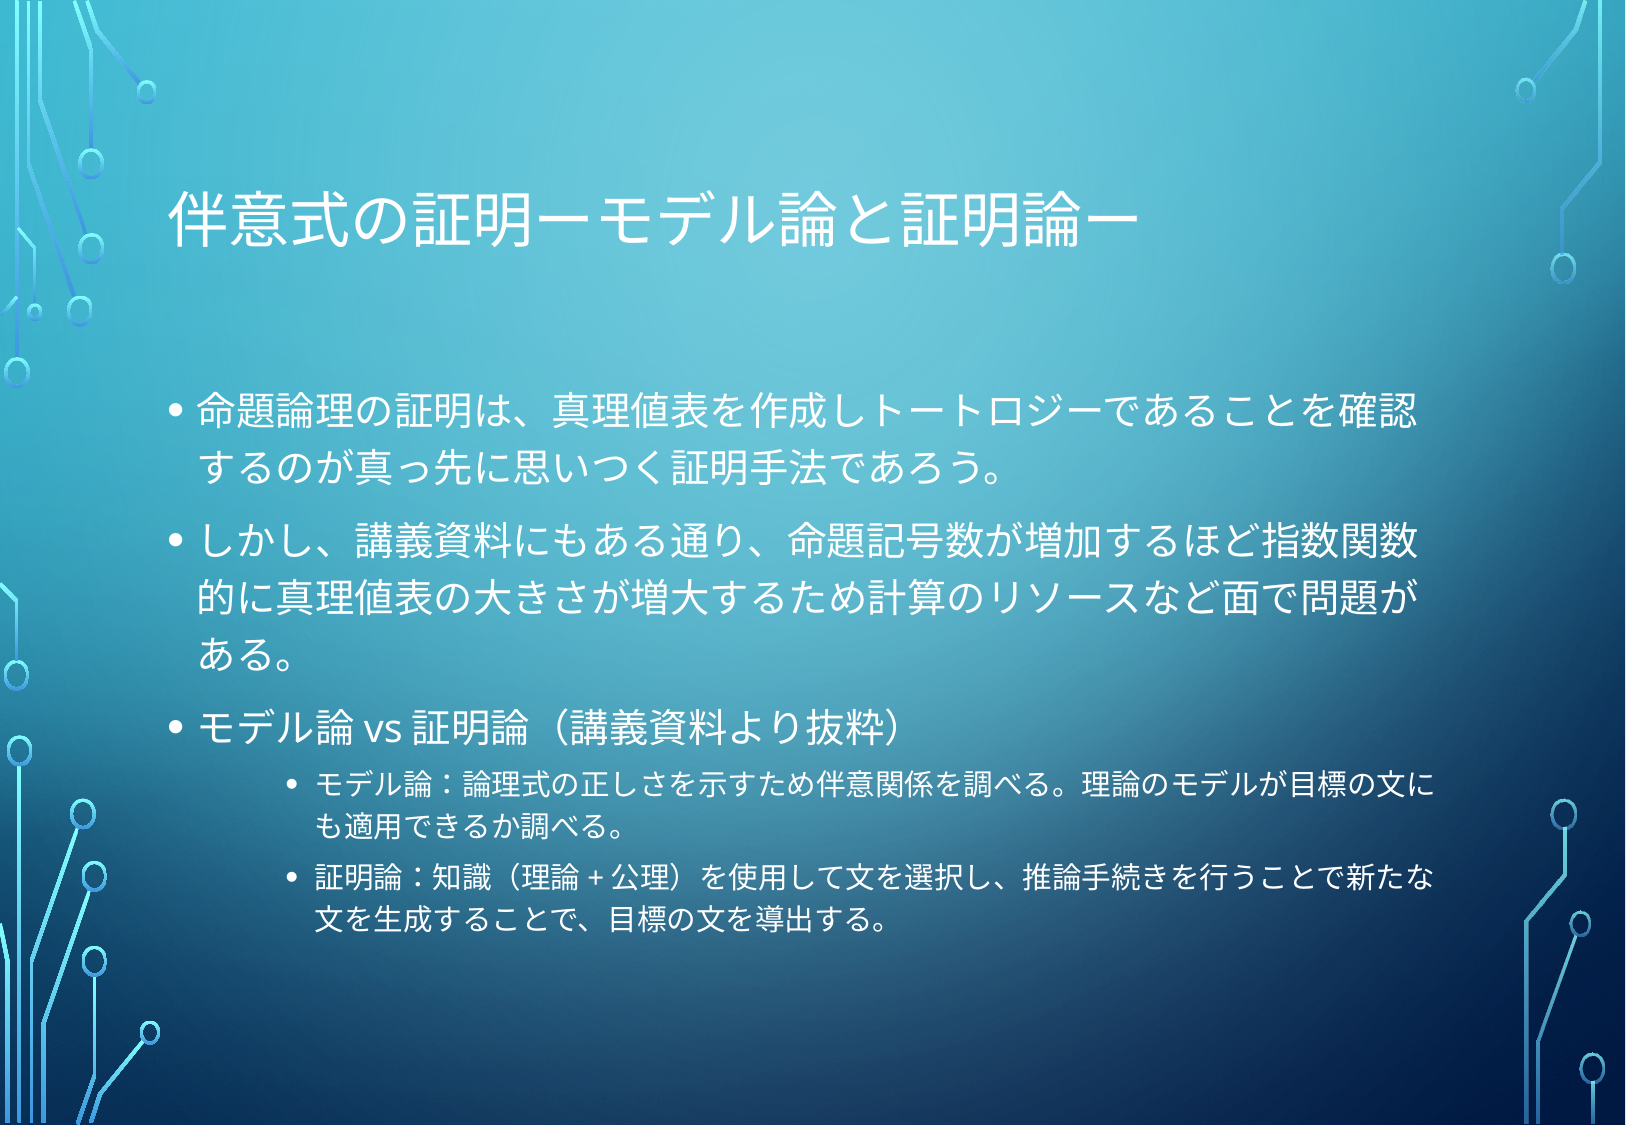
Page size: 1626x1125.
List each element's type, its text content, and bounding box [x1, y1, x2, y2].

title 伴意式の証明ーモデル論と証明論ー [152, 101, 1473, 344]
